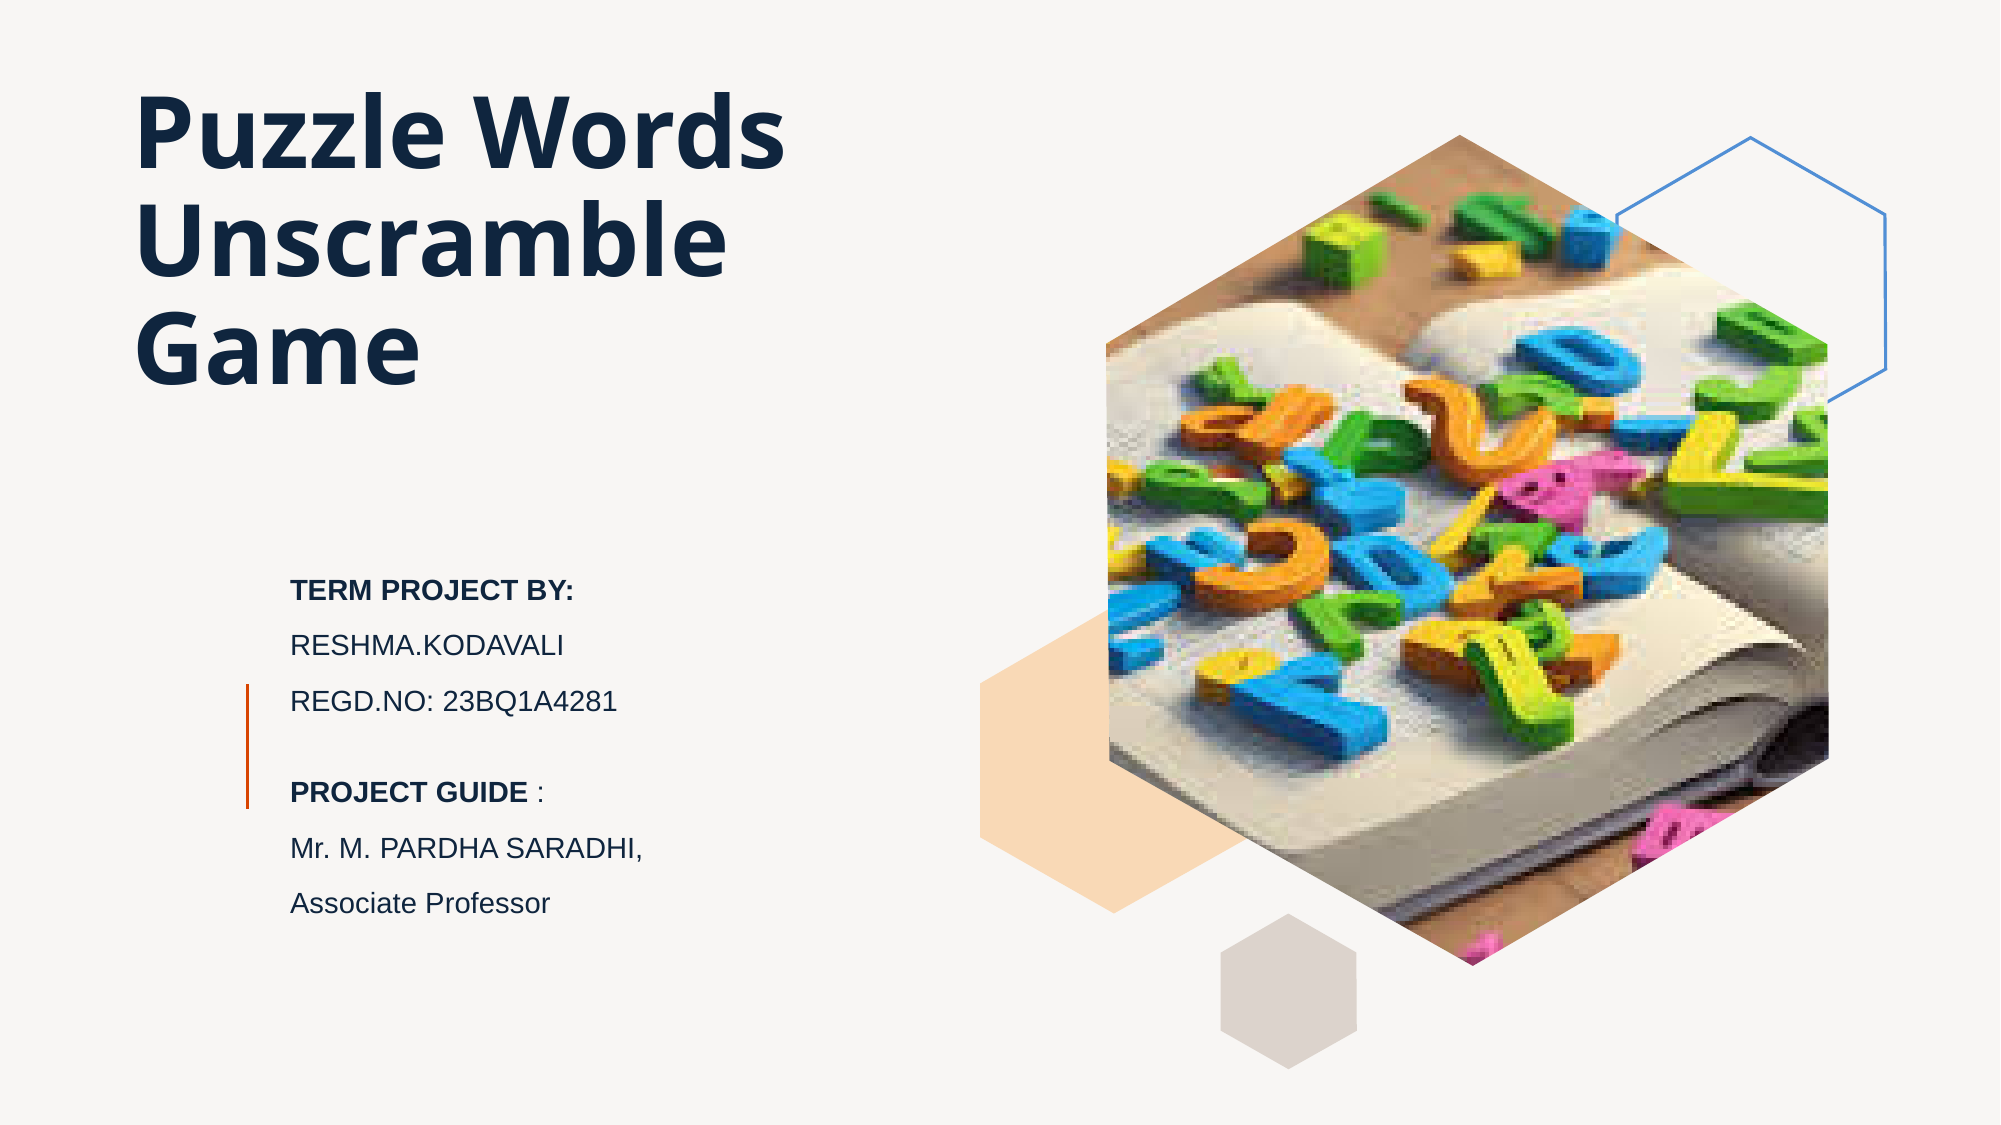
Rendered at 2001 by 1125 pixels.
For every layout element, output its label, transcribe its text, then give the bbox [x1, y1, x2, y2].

text_box [1829, 182, 1886, 402]
text_box [980, 611, 1105, 909]
title Puzzle Words Unscramble Game [117, 75, 981, 414]
list TERM PROJECT BY: RESHMA.KODAVALI REGD.NO: 23BQ1A4281 PROJECT GUIDE : Mr. M. PARDHA SARADHI, Associate Professor [275, 563, 957, 1094]
picture [1105, 134, 1829, 966]
